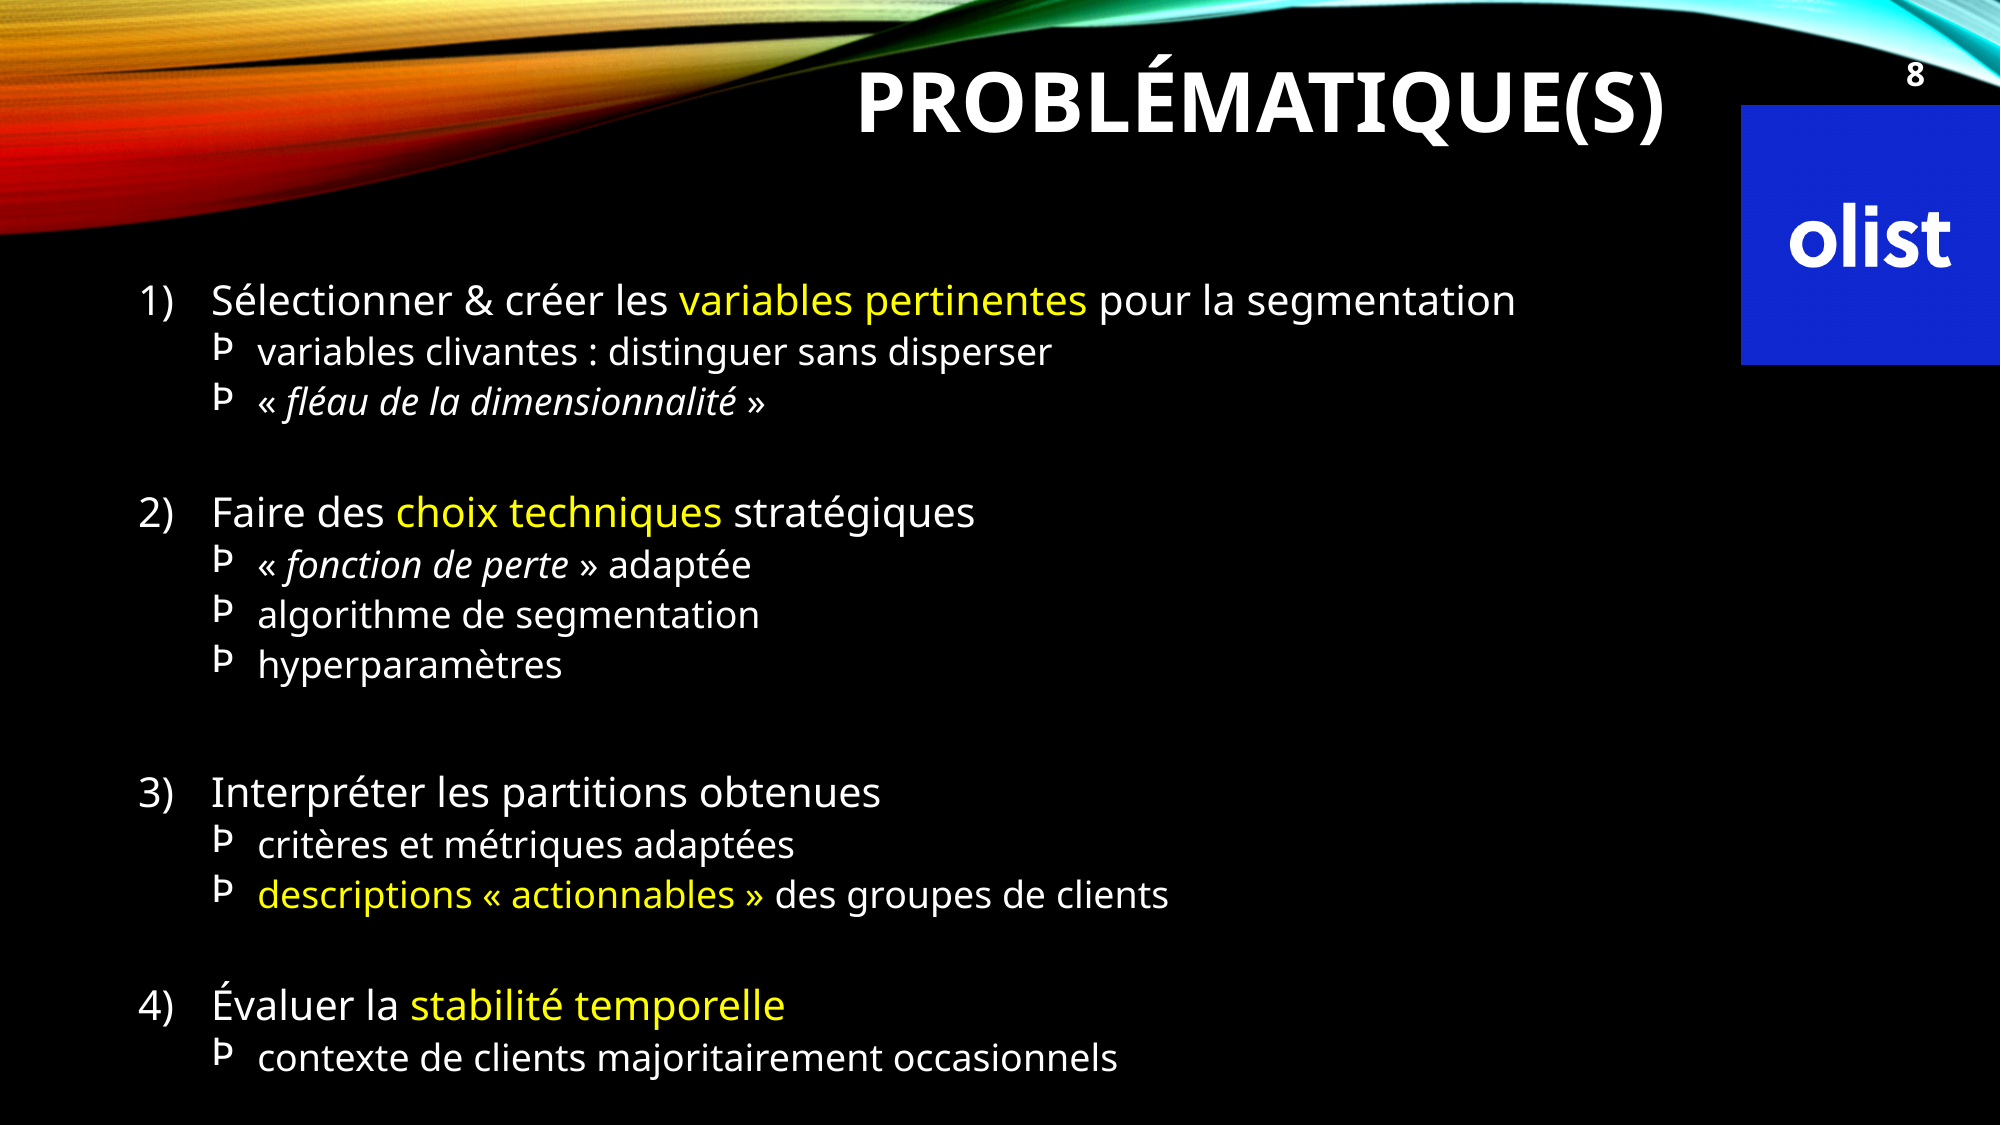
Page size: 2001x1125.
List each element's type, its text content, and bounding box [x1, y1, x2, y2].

text_box 8 [1834, 45, 1941, 105]
list Sélectionner & créer les variables pertinentes pour la segmentation variables clivantes : distinguer sans disperser « fléau de la dimensionnalité » Faire des choix techniques stratégiques « fonction de perte » adaptée algorithme de segmentation hyperparamètres Interpréter les partitions obtenues critères et métriques adaptées descriptions « actionnables » des groupes de clients Évaluer la stabilité temporelle contexte de clients majoritairement occasionnels [123, 272, 1712, 1096]
picture [0, 0, 2000, 365]
title Problématique(s) [269, 0, 1682, 213]
